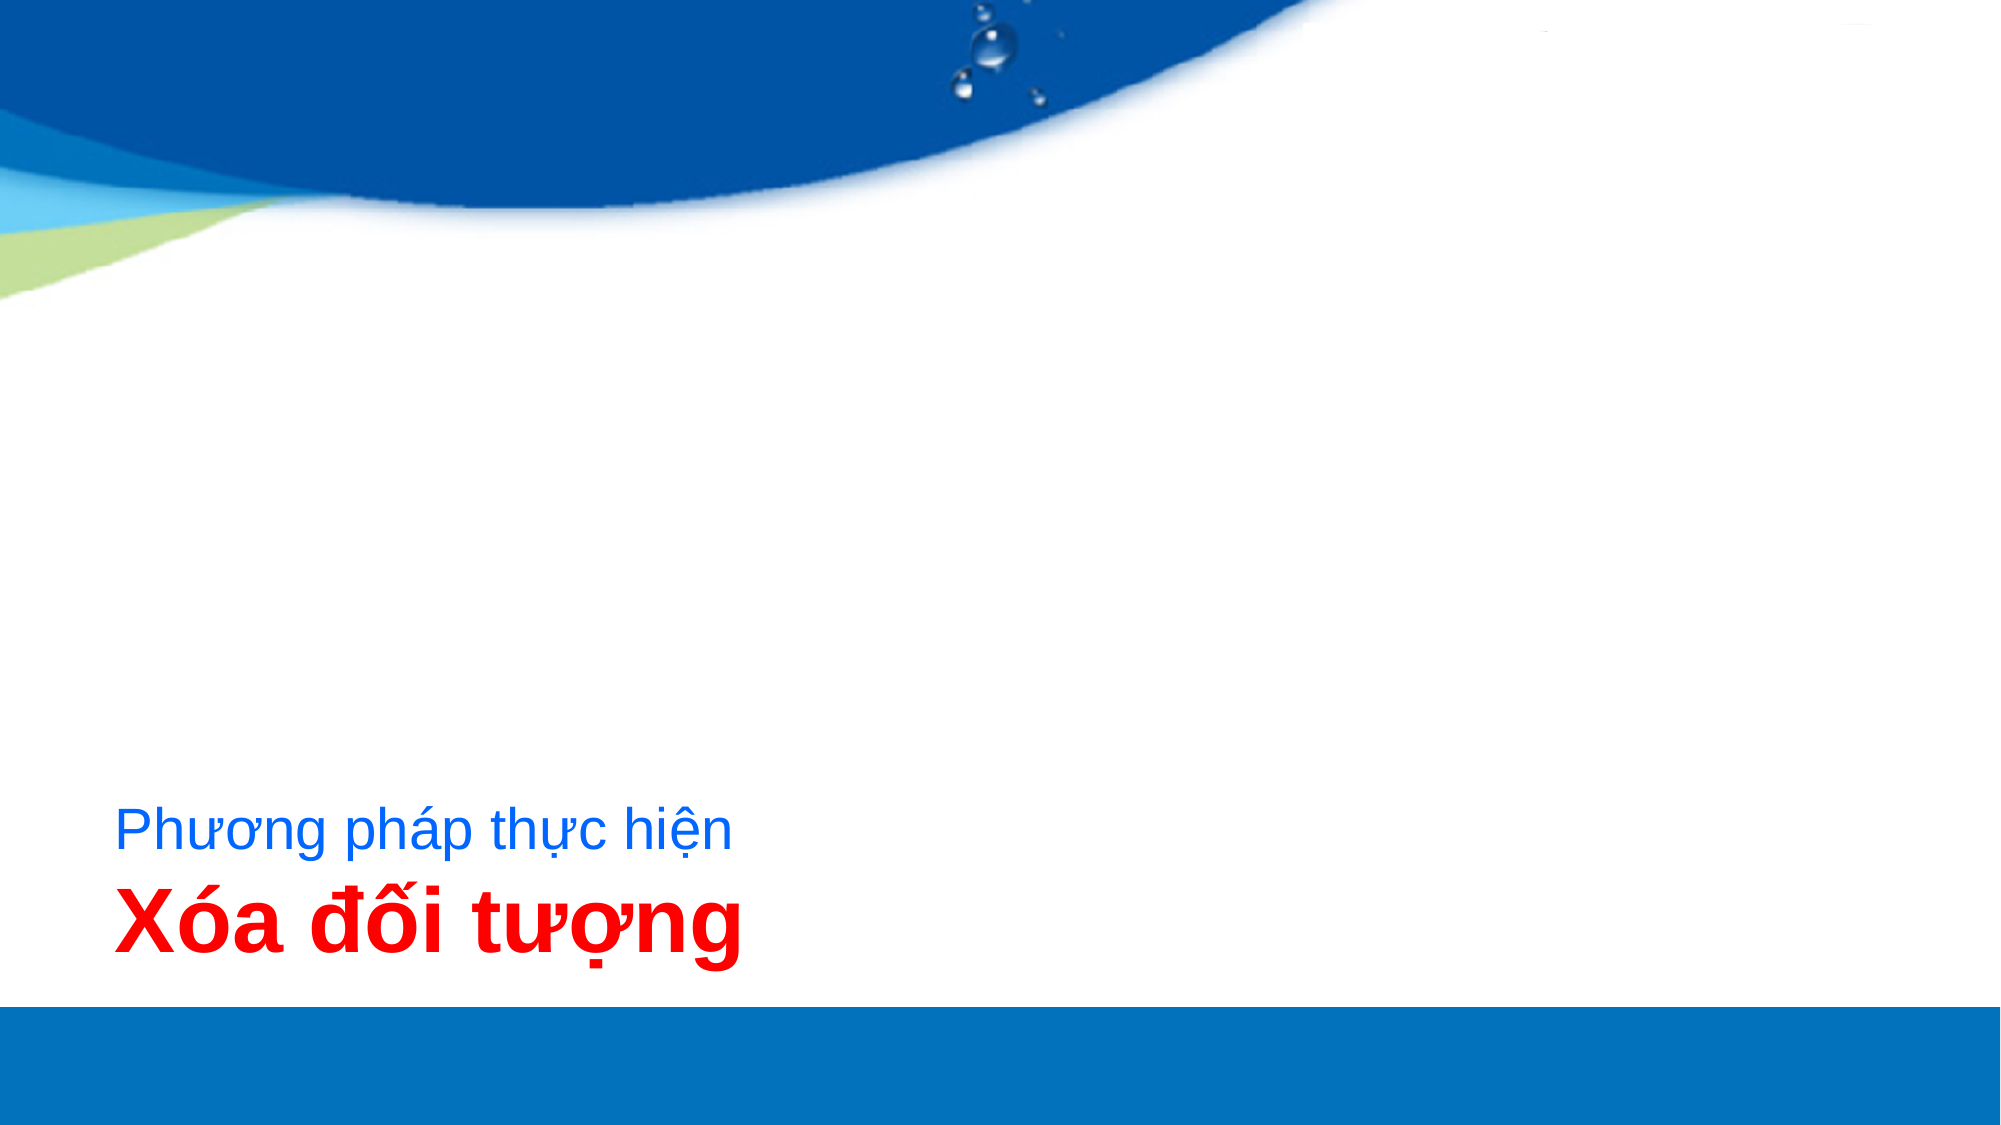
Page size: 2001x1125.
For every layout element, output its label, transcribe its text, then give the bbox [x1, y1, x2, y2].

text_box Phương pháp thực hiện Xóa đối tượng [99, 787, 1900, 975]
picture [0, 0, 2001, 1125]
